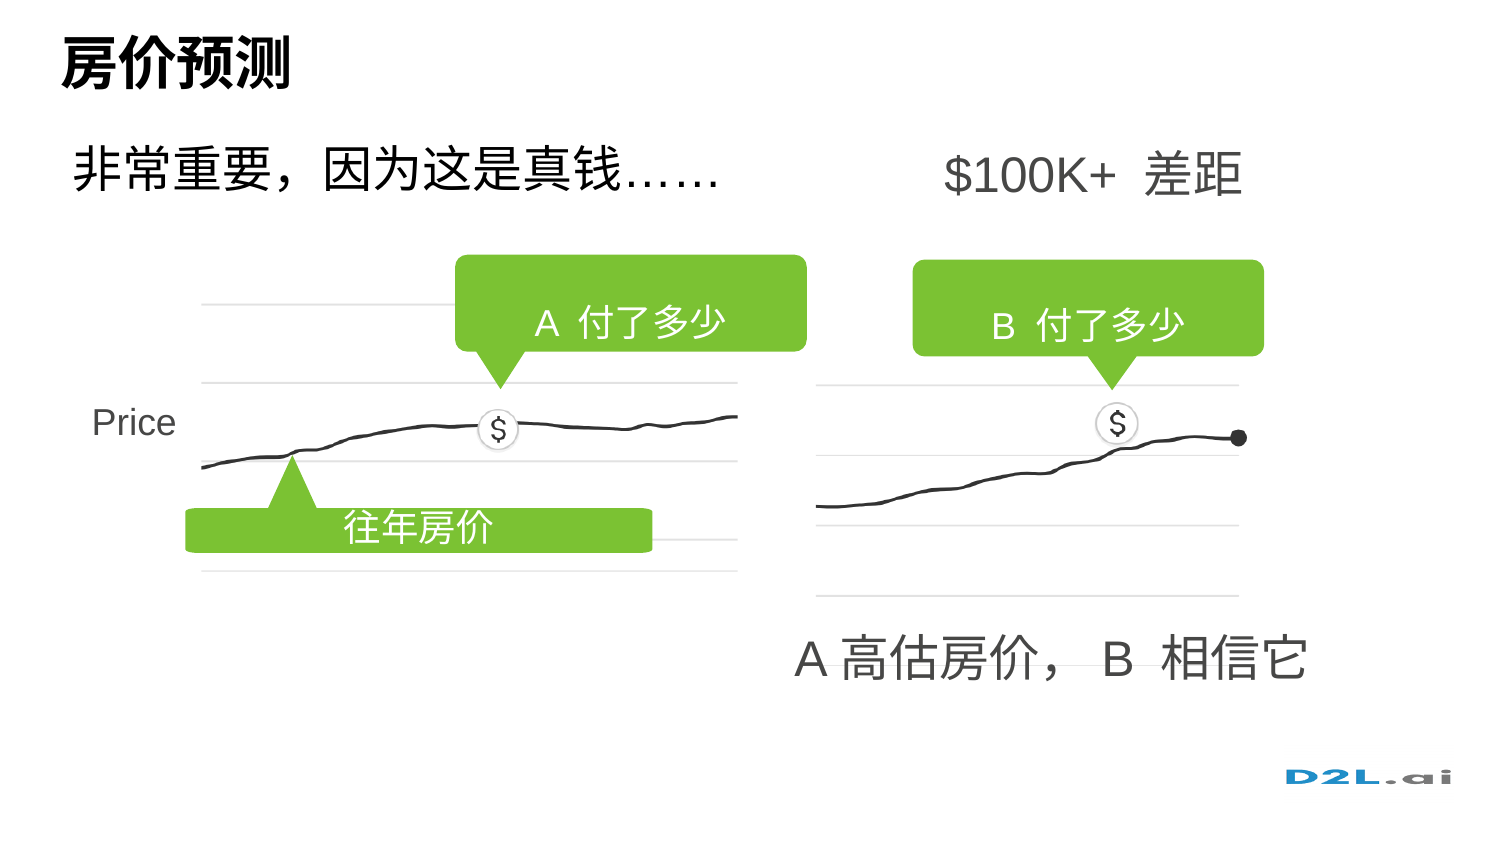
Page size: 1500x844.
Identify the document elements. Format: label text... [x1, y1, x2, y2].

text_box $100K+ 差距 [936, 135, 1278, 228]
title 房价预测 [52, 18, 1400, 109]
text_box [83, 254, 1300, 666]
list 非常重要，因为这是真钱…… [64, 129, 1412, 224]
text_box A高估房价，B 相信它 [786, 619, 1465, 709]
picture [1284, 745, 1454, 806]
